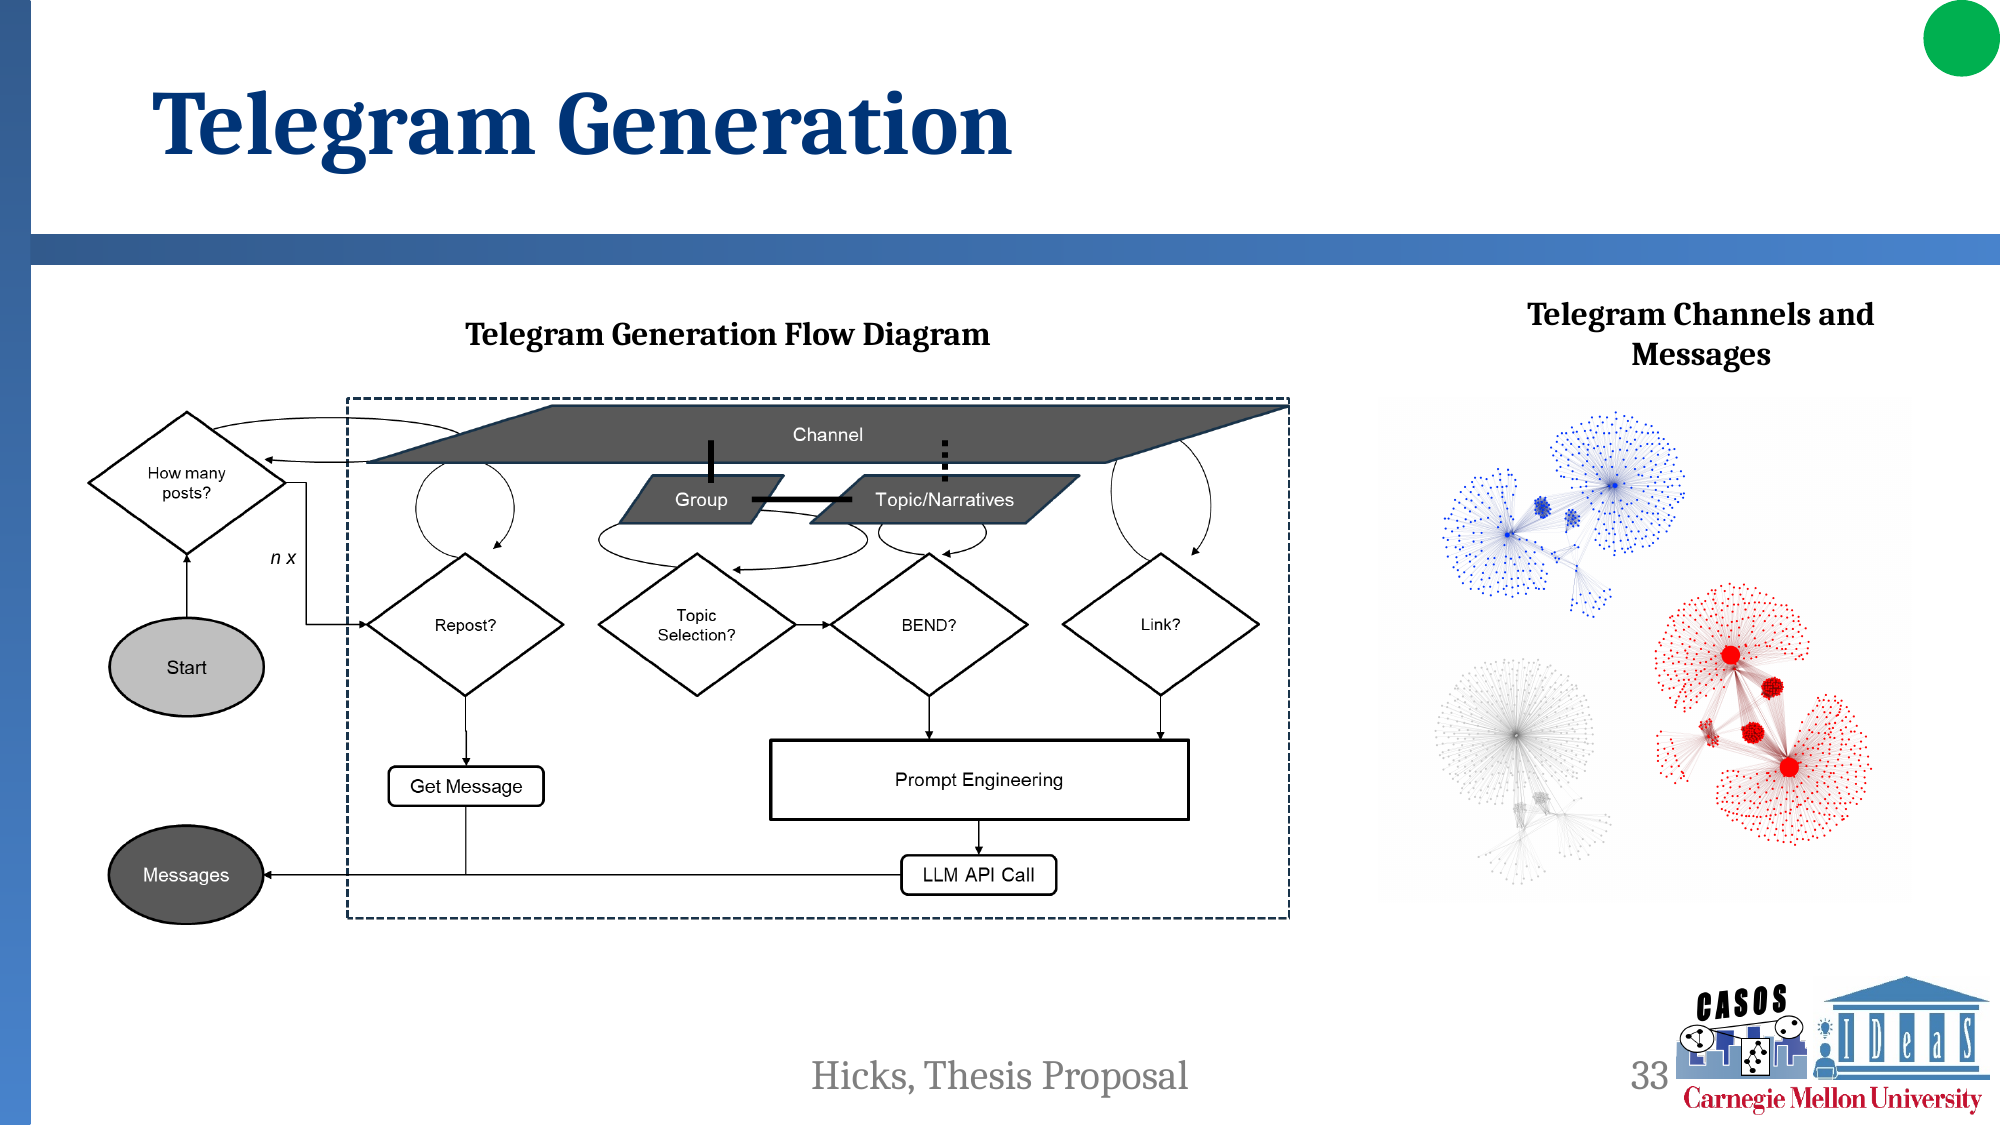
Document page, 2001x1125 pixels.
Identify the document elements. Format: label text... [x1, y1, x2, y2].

picture [1378, 397, 1913, 904]
picture [1684, 1086, 1982, 1115]
slide_number 33 [1412, 1042, 1685, 1103]
text_box Telegram Channels and Messages [1459, 284, 1943, 380]
picture [87, 397, 1291, 926]
footer Hicks, Thesis Proposal [662, 1042, 1338, 1103]
picture [1676, 978, 1807, 1080]
picture [1813, 976, 1990, 1080]
title Telegram Generation [137, 24, 1863, 226]
text_box Telegram Generation Flow Diagram [381, 304, 1075, 360]
text_box [1921, 0, 2000, 79]
